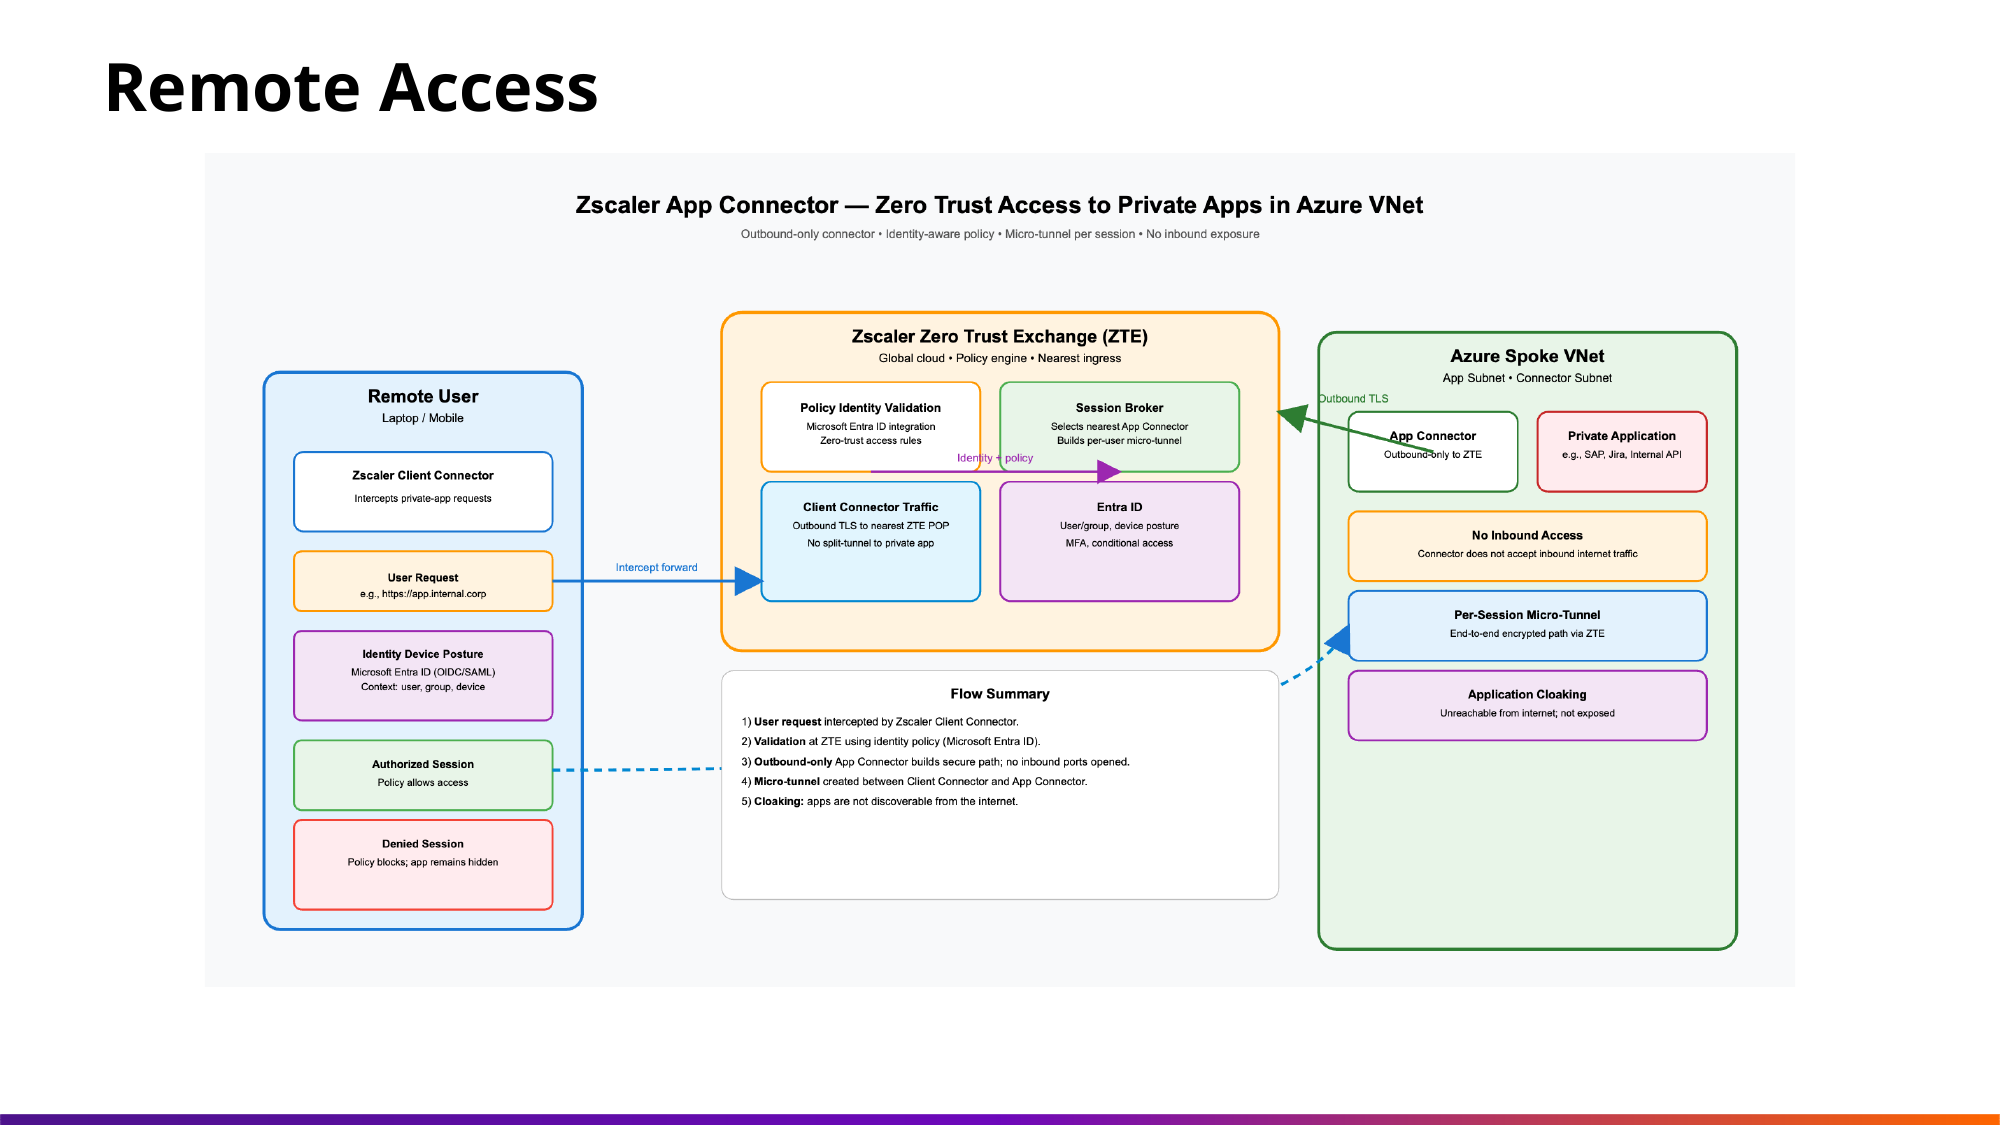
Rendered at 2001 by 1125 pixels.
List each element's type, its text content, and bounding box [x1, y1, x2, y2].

picture [0, 1114, 2000, 1125]
picture [204, 152, 1796, 988]
text_box Remote Access [103, 59, 1207, 154]
